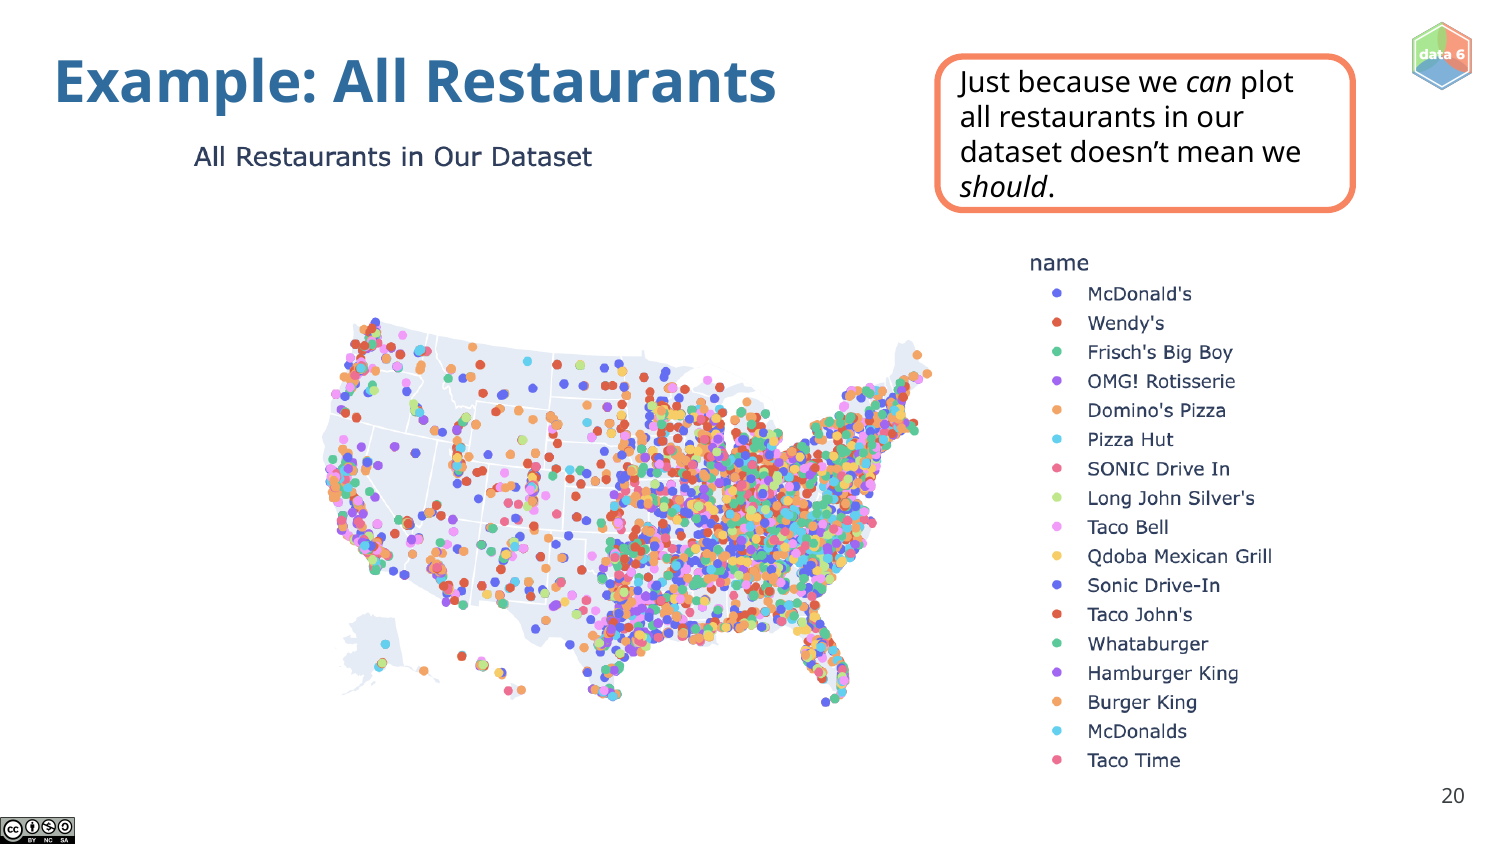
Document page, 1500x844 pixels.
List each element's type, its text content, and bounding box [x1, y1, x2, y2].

title Example: All Restaurants [38, 29, 1255, 94]
slide_number ‹#› [1389, 764, 1480, 830]
text_box Just because we can plot all restaurants in our dataset doesn’t mean we should. [937, 56, 1353, 210]
picture [1404, 18, 1480, 94]
picture [0, 817, 75, 844]
picture [174, 121, 1326, 823]
